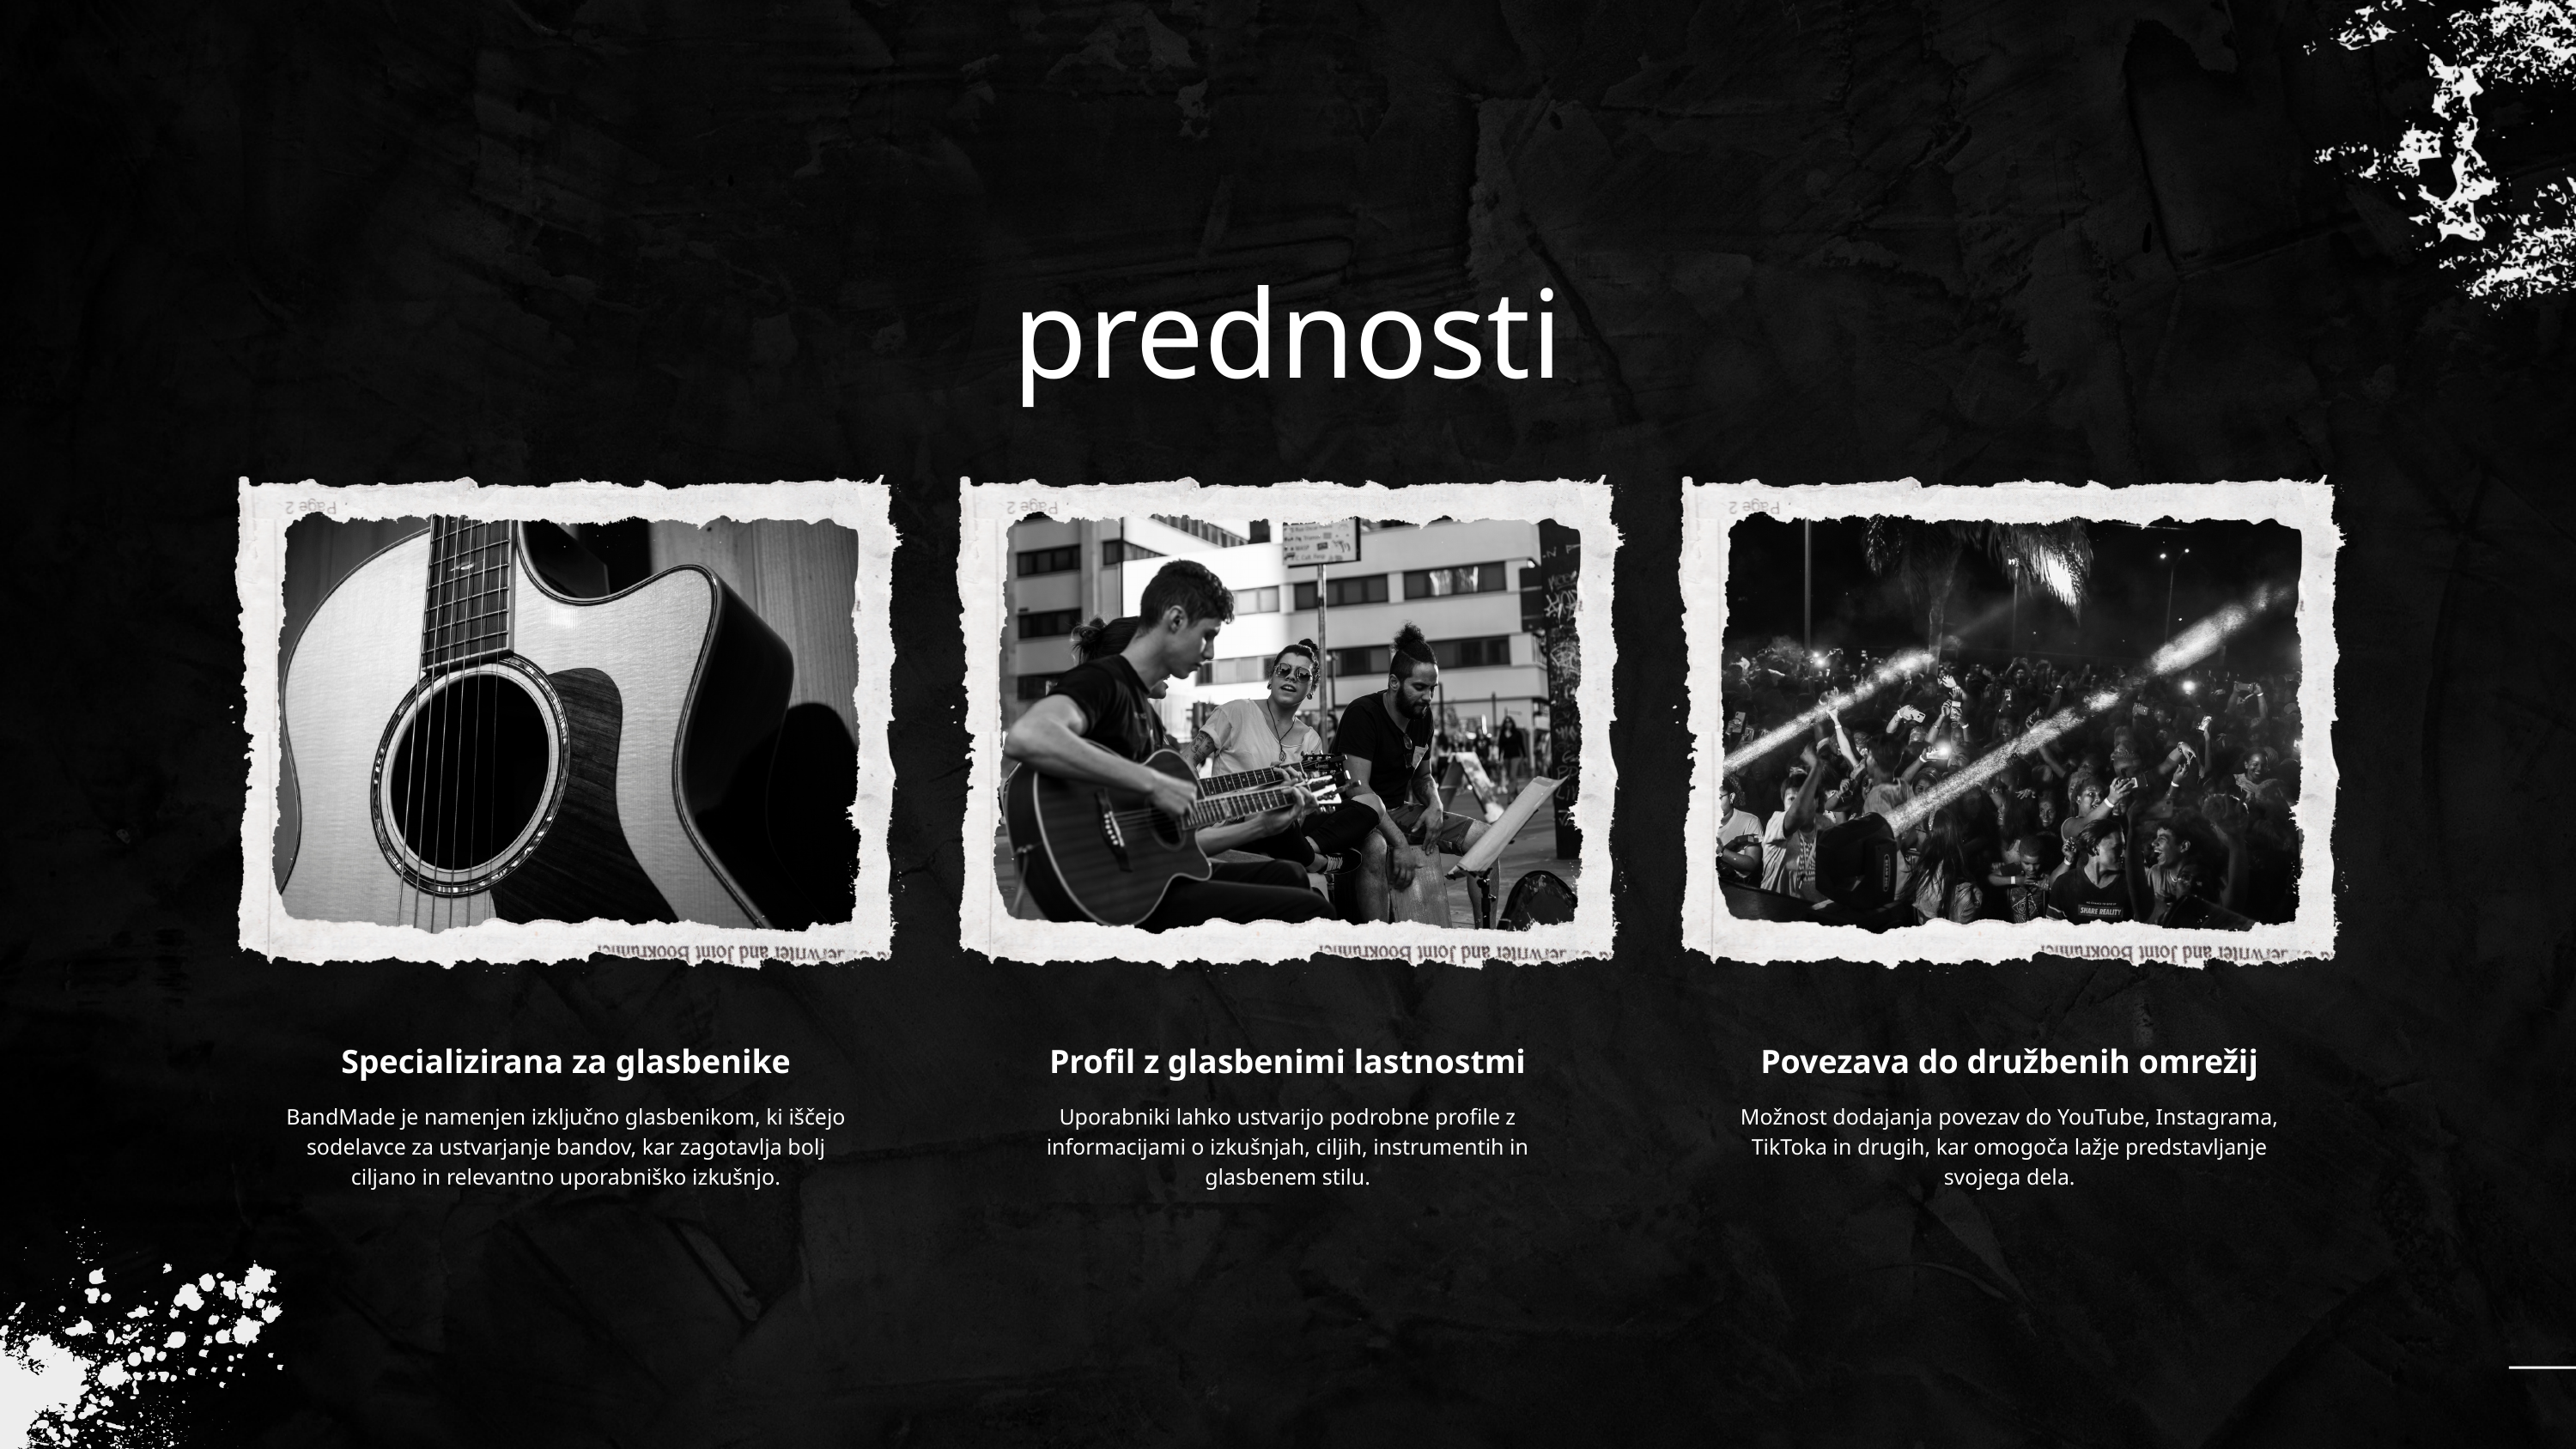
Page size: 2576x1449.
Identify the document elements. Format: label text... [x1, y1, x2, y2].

text_box prednosti [959, 232, 1617, 403]
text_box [949, 475, 1627, 974]
text_box Povezava do družbenih omrežij [1735, 1034, 2284, 1080]
text_box [0, 0, 2576, 1449]
text_box [0, 1187, 286, 1449]
text_box Specializirana za glasbenike [307, 1034, 825, 1080]
text_box BandMade je namenjen izključno glasbenikom, ki iščejo sodelavce za ustvarjanje bandov, kar zagotavlja bolj ciljano in relevantno uporabniško izkušnjo. [276, 1099, 857, 1190]
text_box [1671, 475, 2348, 974]
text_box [228, 475, 905, 974]
text_box Profil z glasbenimi lastnostmi [1030, 1034, 1546, 1080]
text_box Možnost dodajanja povezav do YouTube, Instagrama, TikToka in drugih, kar omogoča lažje predstavljanje svojega dela. [1719, 1099, 2300, 1190]
text_box [2251, 0, 2576, 375]
text_box Uporabniki lahko ustvarijo podrobne profile z informacijami o izkušnjah, ciljih, instrumentih in glasbenem stilu. [997, 1099, 1579, 1190]
